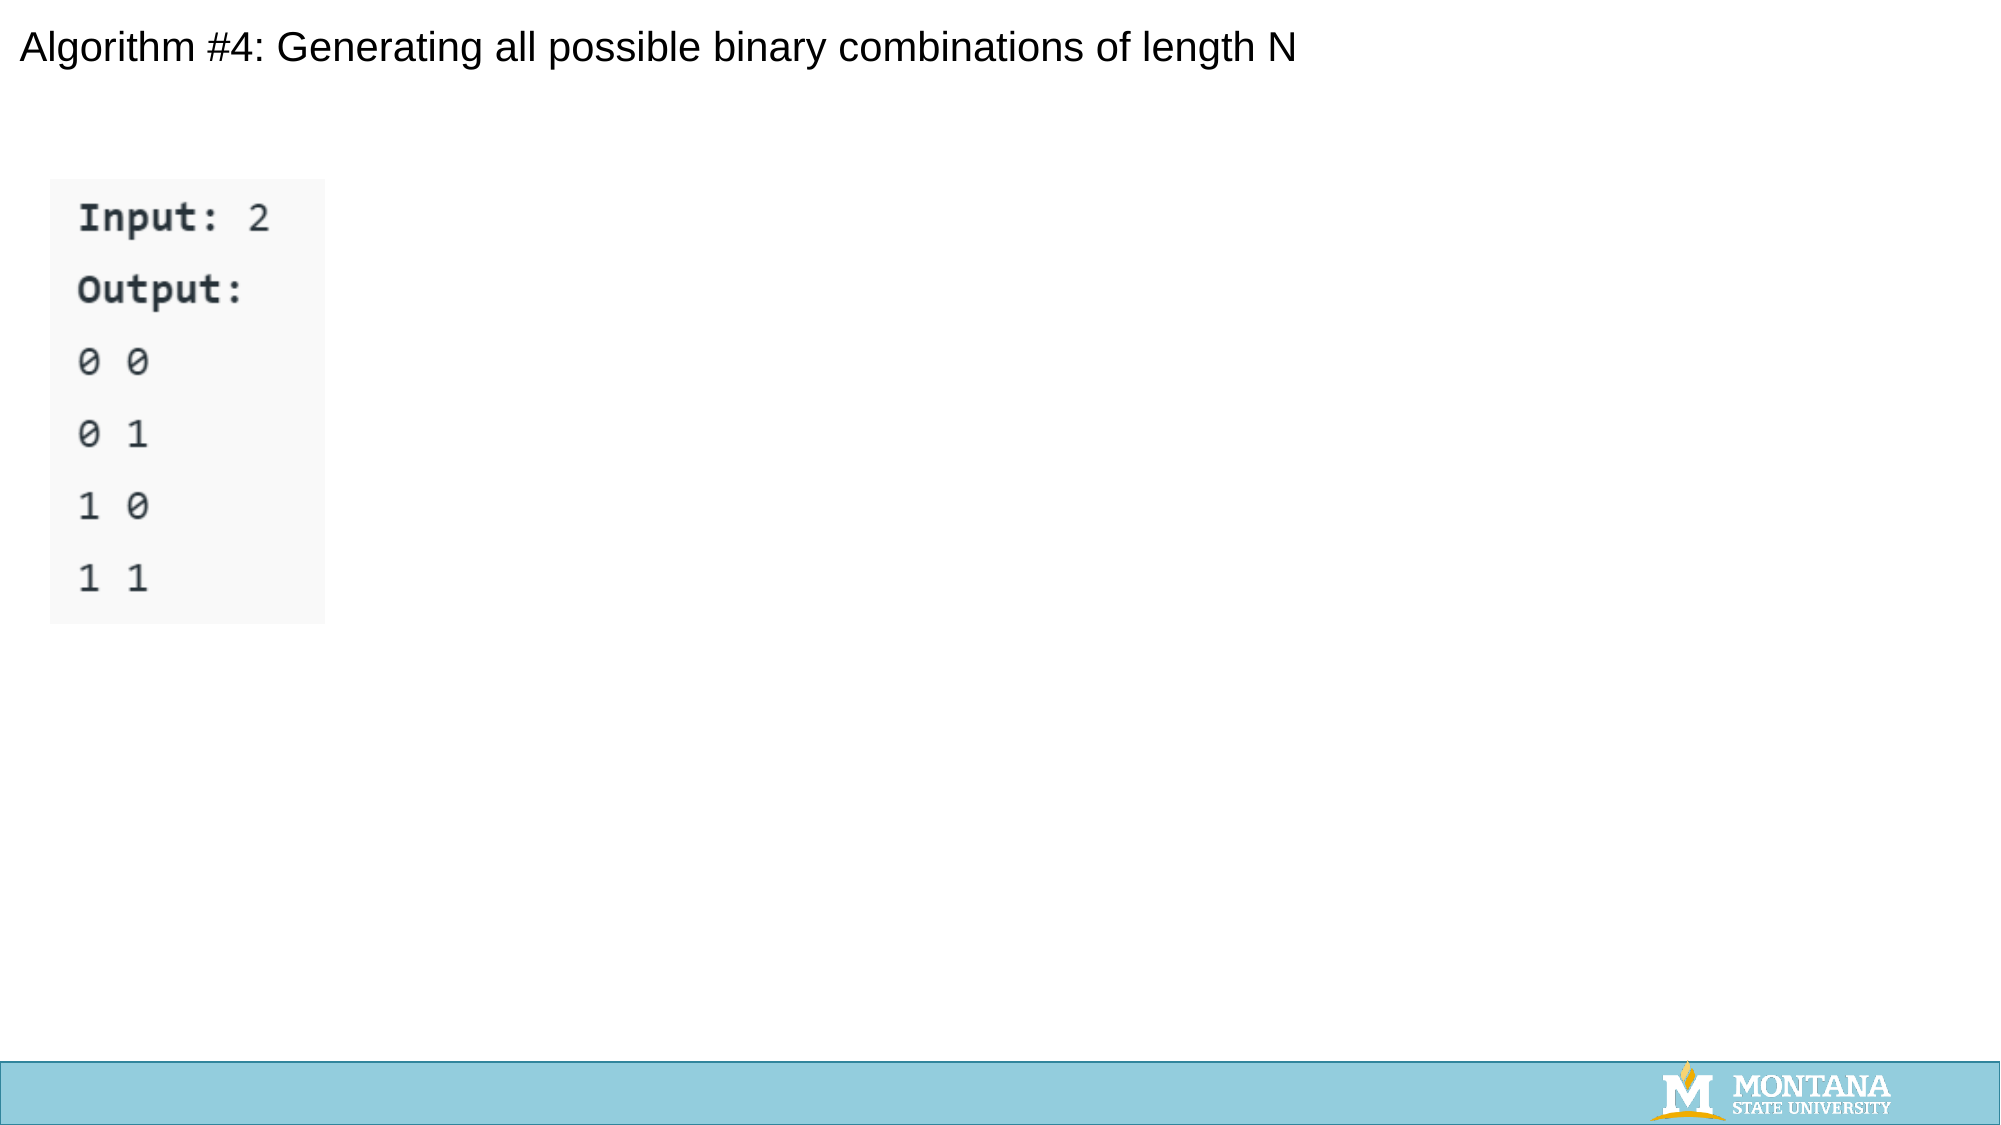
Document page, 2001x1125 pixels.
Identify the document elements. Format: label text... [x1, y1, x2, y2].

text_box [1892, 1060, 2000, 1125]
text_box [0, 1060, 1647, 1125]
picture [1649, 1060, 1892, 1122]
picture [49, 178, 326, 624]
text_box Algorithm #4: Generating all possible binary combinations of length N [4, 12, 1314, 78]
